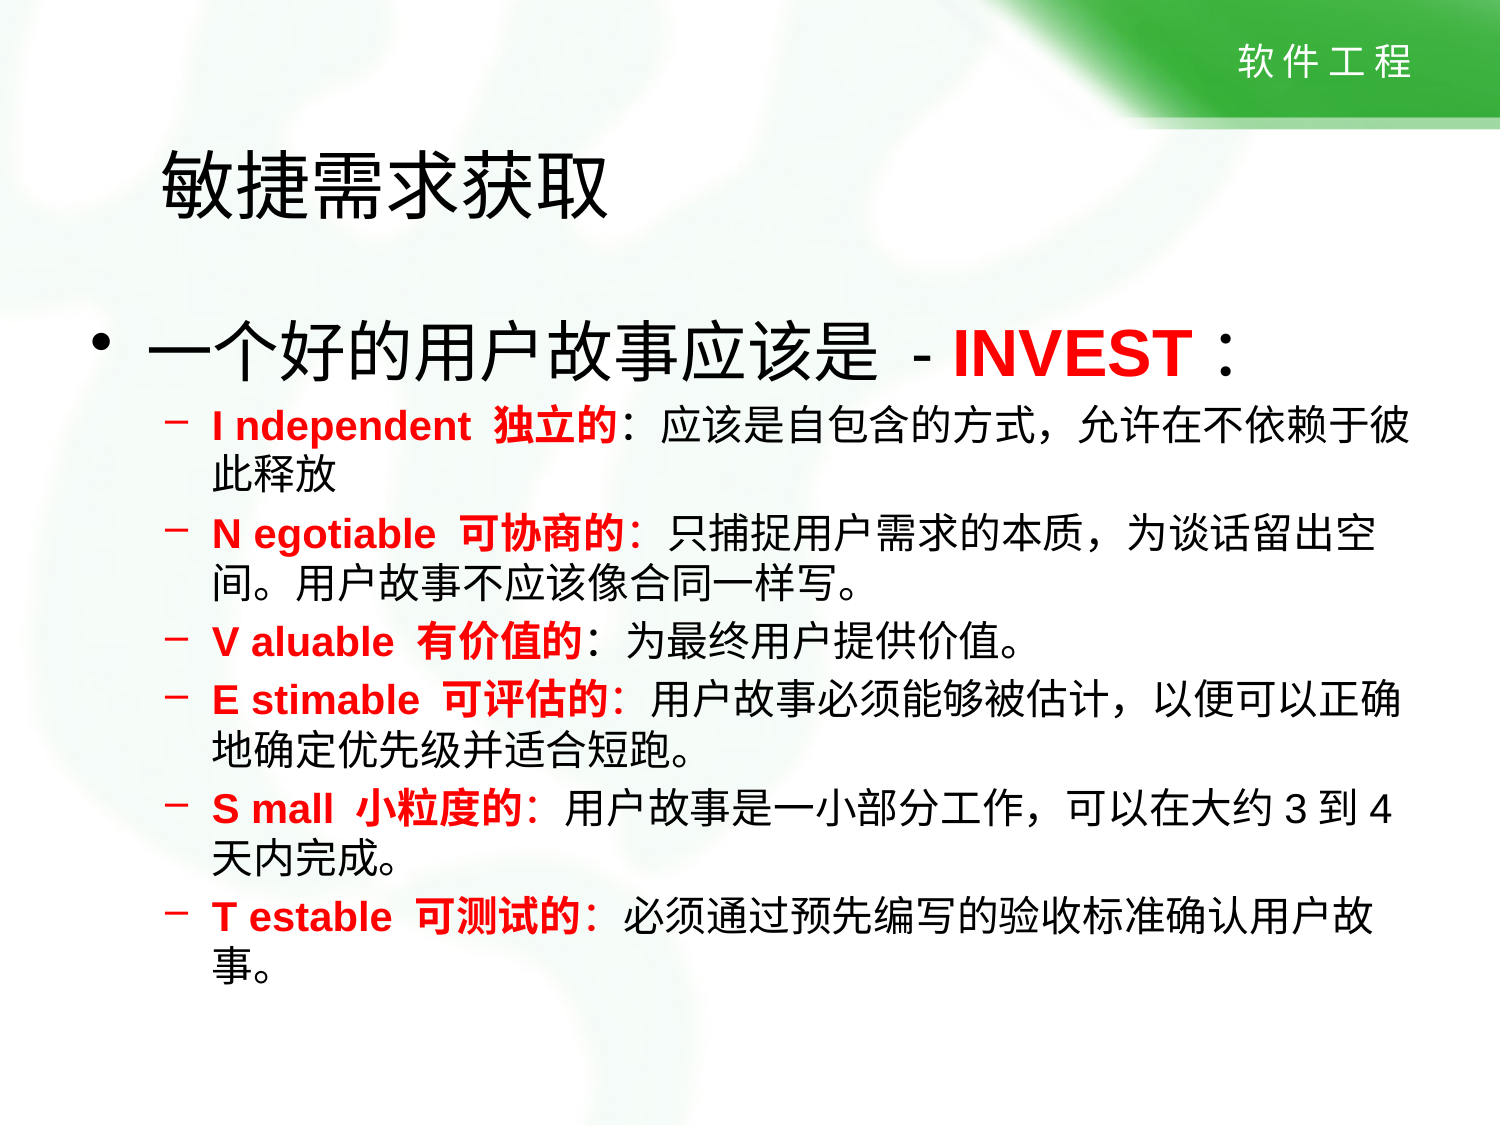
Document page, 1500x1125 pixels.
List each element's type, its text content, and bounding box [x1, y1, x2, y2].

title 敏捷需求获取 [0, 90, 1061, 278]
picture [0, 0, 1500, 1125]
list 一个好的用户故事应该是 - INVEST： I ndependent 独立的：应该是自包含的方式，允许在不依赖于彼此释放 N egotiable 可协商的：只捕捉用户需求的本质，为谈话留出空间。用户故事不应该像合同一样写。 V aluable 有价值的：为最终用户提供价值。 E stimable 可评估的：用户故事必须能够被估计，以便可以正确地确定优先级并适合短跑。 S mall 小粒度的：用户故事是一小部分工作，可以在大约3到4天内完成。 T estable 可测试的：必须通过预先编写的验收标准确认用户故事。 [75, 262, 1459, 1005]
